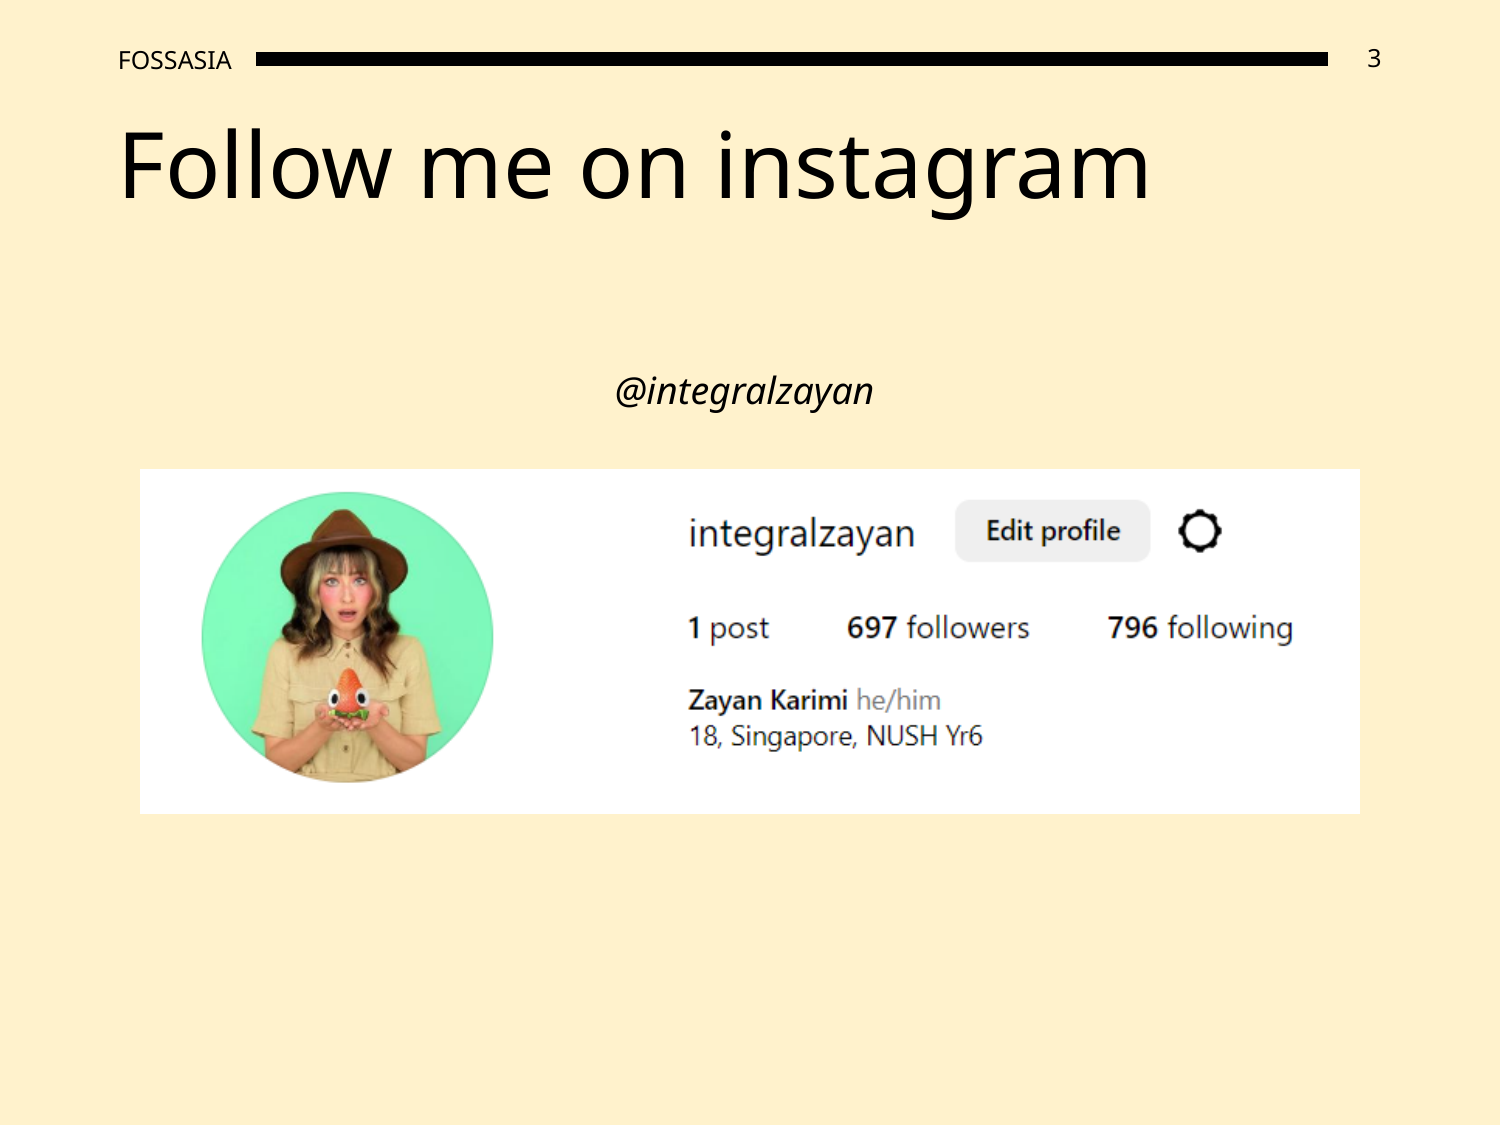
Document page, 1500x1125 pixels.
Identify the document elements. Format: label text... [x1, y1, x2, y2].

text_box @integralzayan [599, 359, 900, 420]
picture [140, 469, 1360, 814]
title Follow me on instagram [103, 59, 1397, 278]
